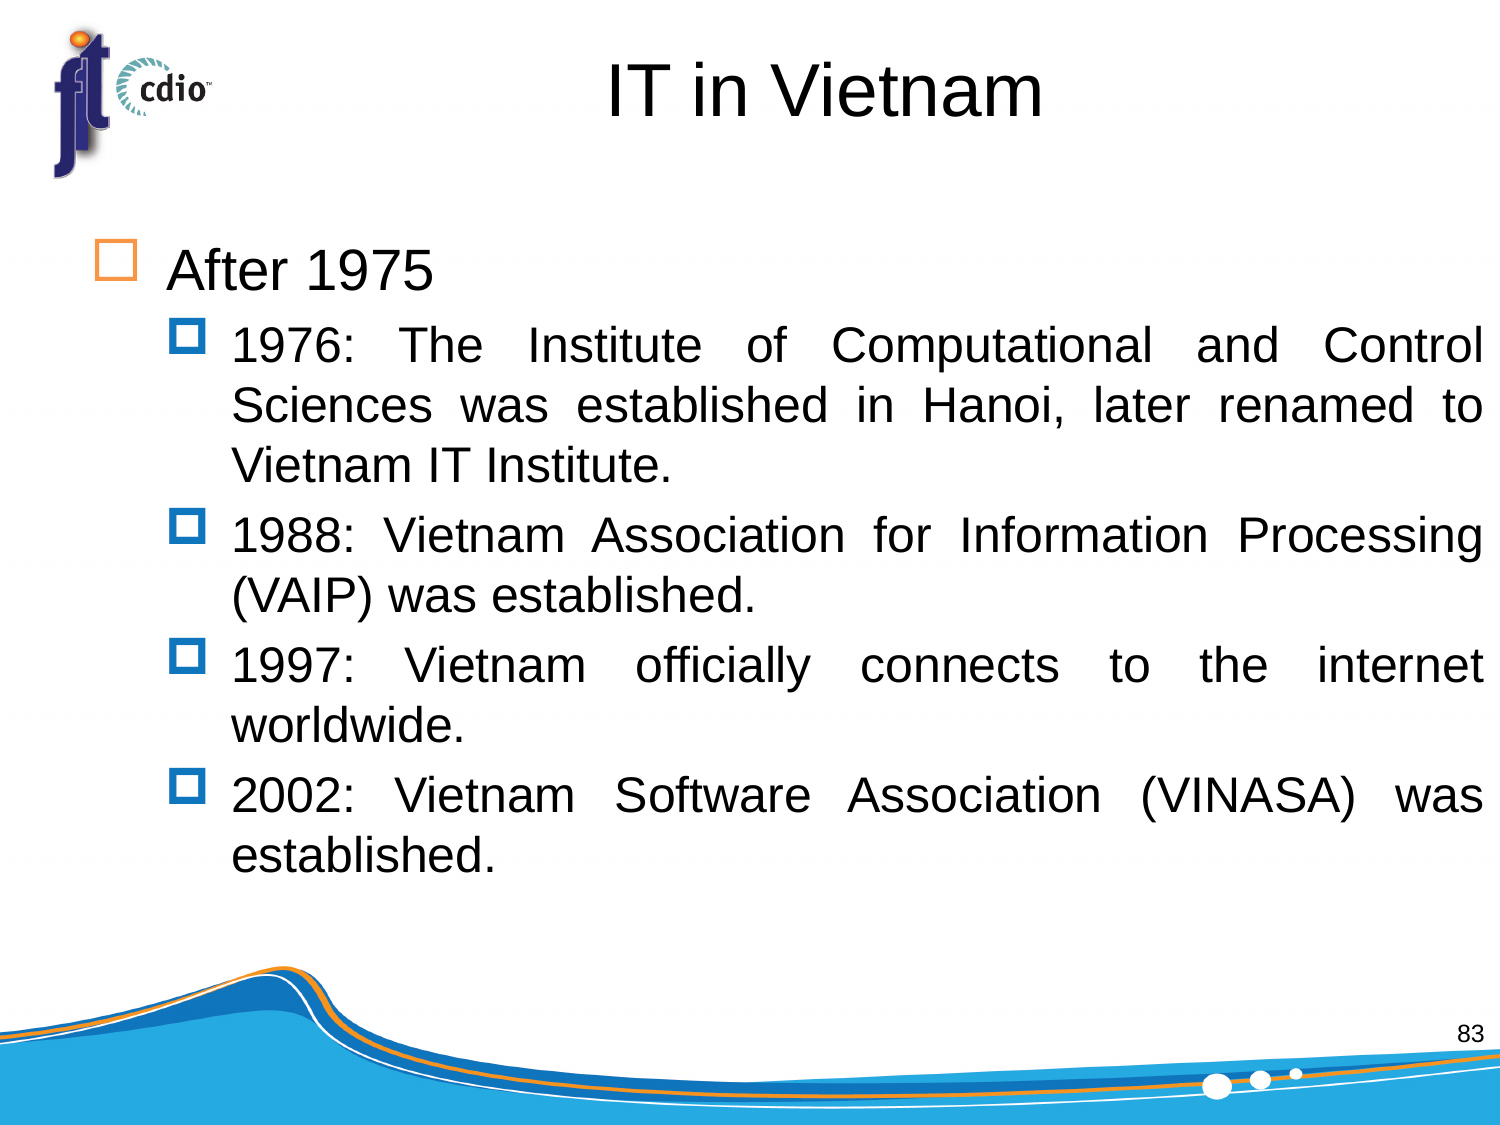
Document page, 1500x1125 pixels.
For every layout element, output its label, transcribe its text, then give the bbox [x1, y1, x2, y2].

title IT in Vietnam [226, 6, 1425, 166]
picture [0, 0, 1500, 1125]
list After 1975 1976: The Institute of Computational and Control Sciences was established in Hanoi, later renamed to Vietnam IT Institute. 1988: Vietnam Association for Information Processing (VAIP) was established. 1997: Vietnam officially connects to the internet worldwide. 2002: Vietnam Software Association (VINASA) was established. [75, 224, 1500, 968]
slide_number 83 [1149, 1002, 1500, 1063]
